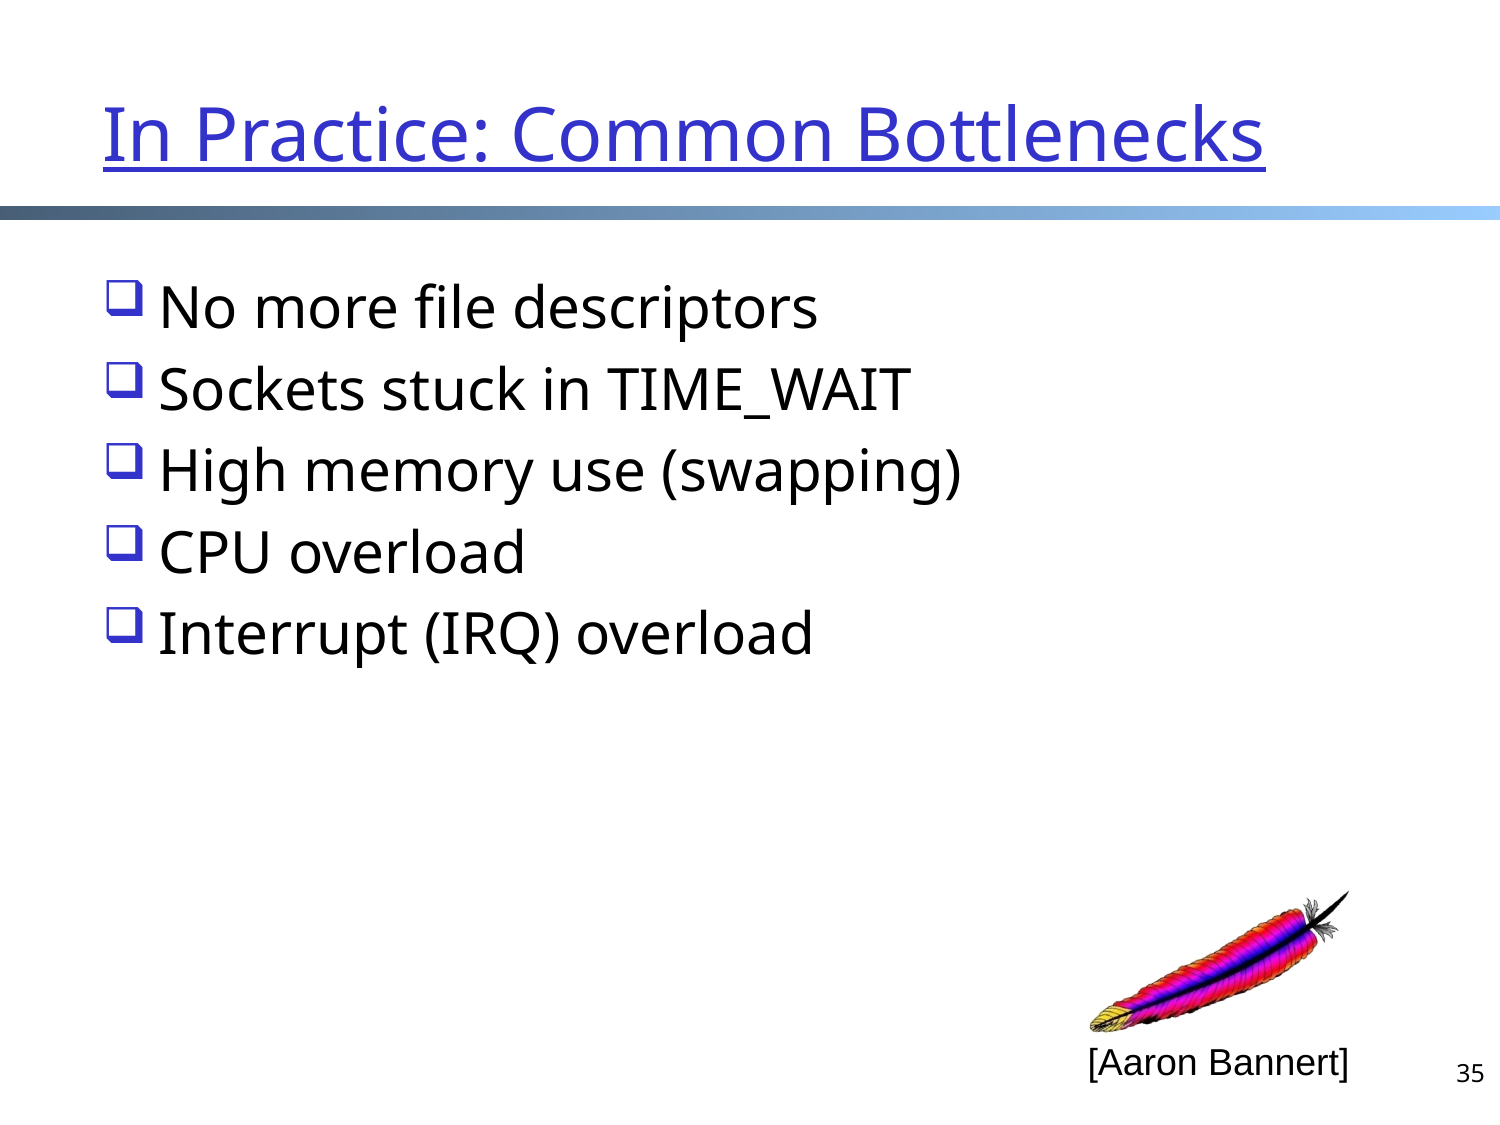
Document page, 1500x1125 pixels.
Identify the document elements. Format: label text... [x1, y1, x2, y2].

slide_number 35 [1150, 1049, 1500, 1125]
picture [1072, 886, 1370, 1040]
list No more file descriptors Sockets stuck in TIME_WAIT High memory use (swapping) CPU overload Interrupt (IRQ) overload [87, 262, 1363, 1025]
title In Practice: Common Bottlenecks [87, 37, 1363, 225]
text_box [Aaron Bannert] [1072, 1030, 1365, 1091]
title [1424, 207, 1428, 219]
